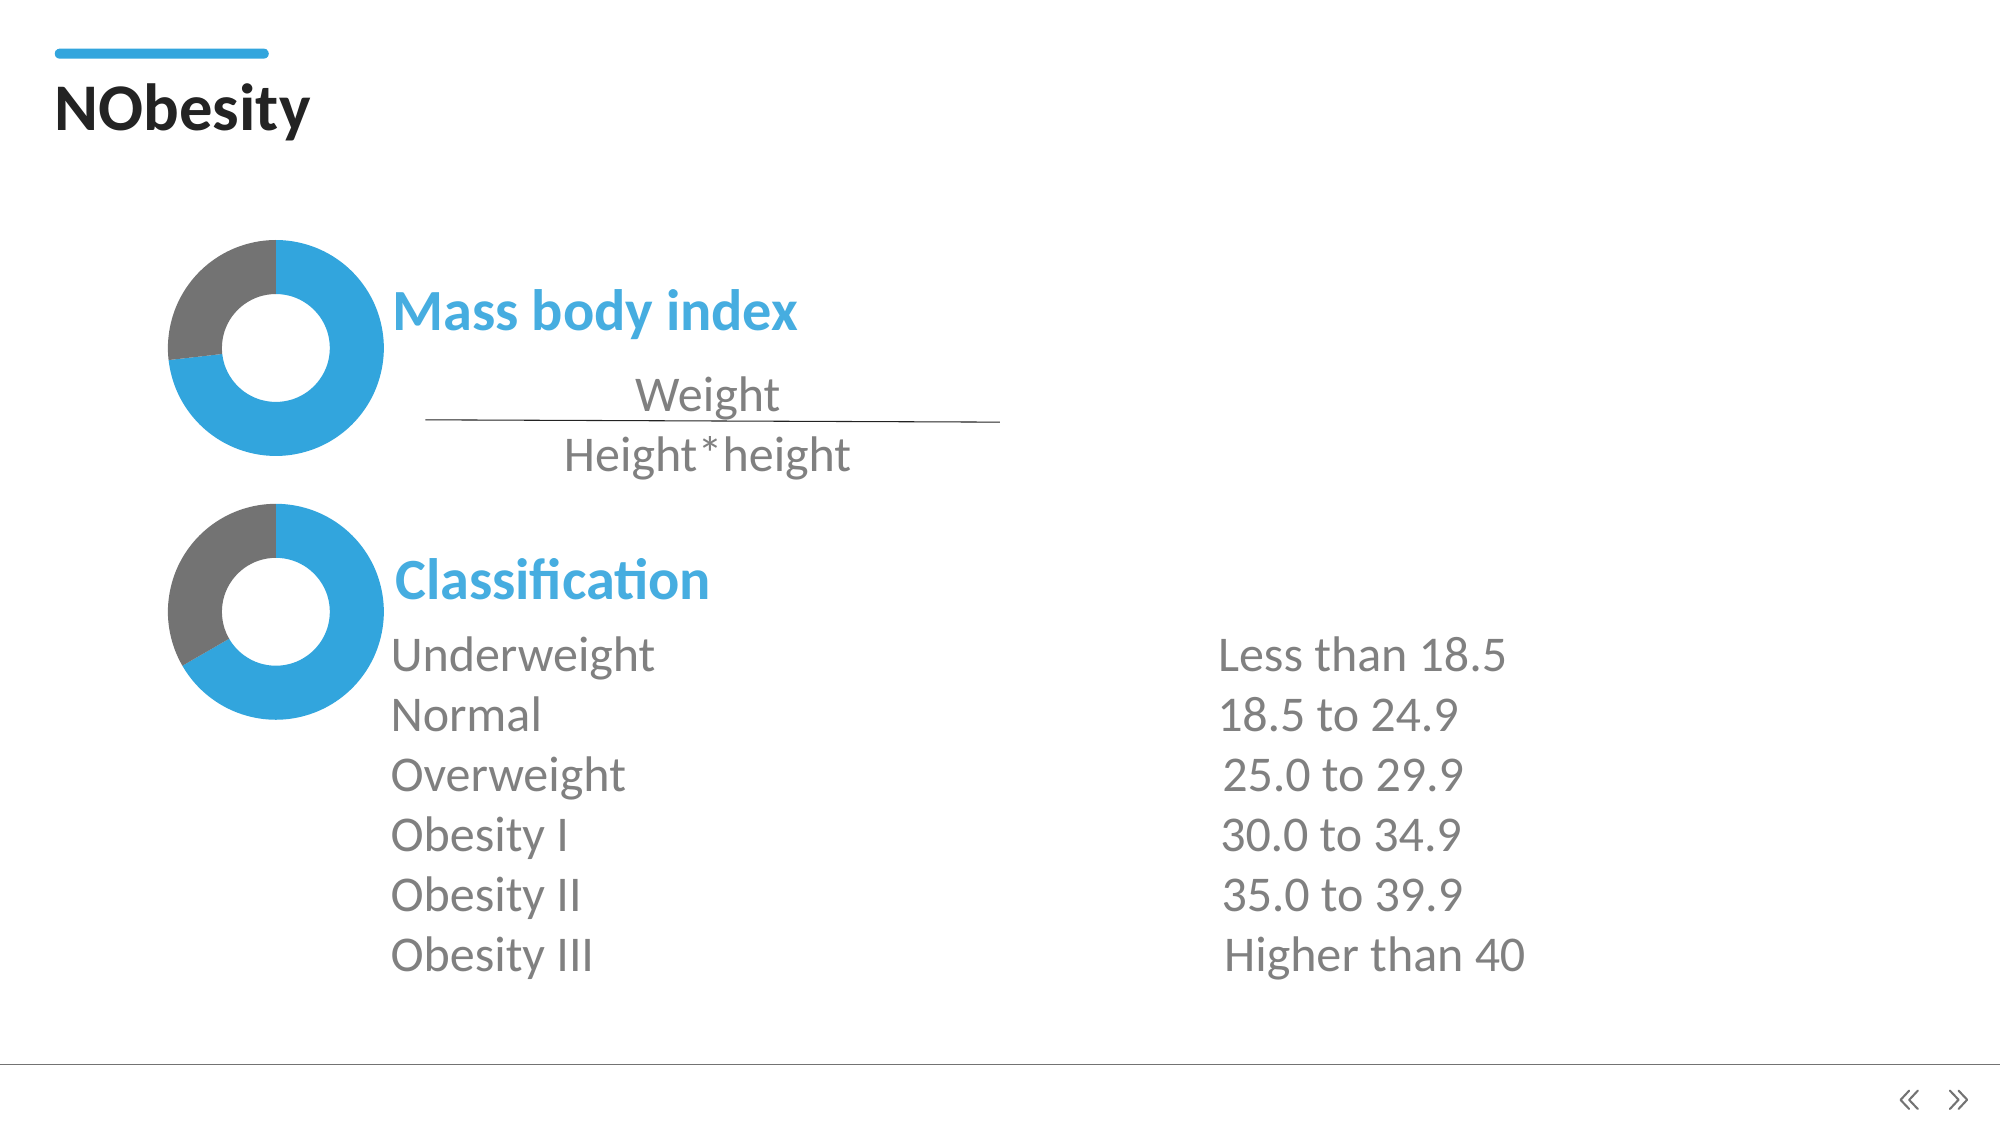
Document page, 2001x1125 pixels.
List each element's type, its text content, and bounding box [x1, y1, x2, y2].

text_box NObesity [39, 65, 661, 124]
text_box [53, 47, 270, 60]
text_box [425, 419, 1000, 423]
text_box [1900, 1090, 1968, 1109]
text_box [110, 499, 442, 725]
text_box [374, 264, 1042, 529]
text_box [110, 235, 442, 461]
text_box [375, 533, 1784, 993]
